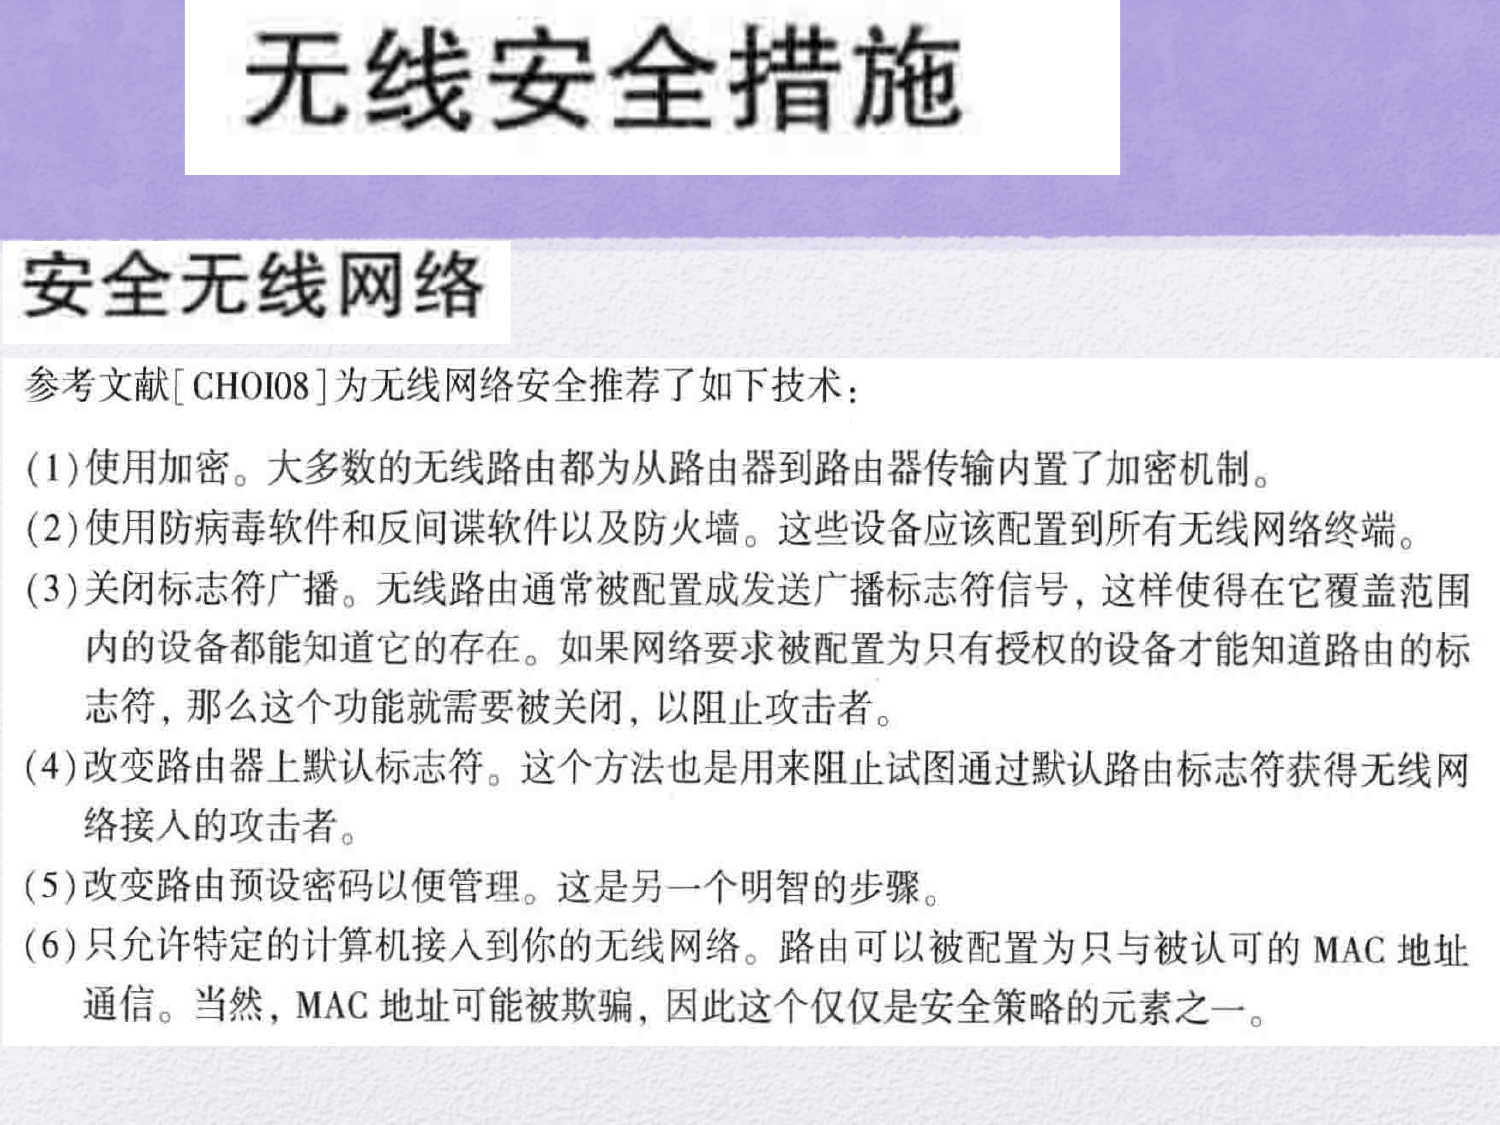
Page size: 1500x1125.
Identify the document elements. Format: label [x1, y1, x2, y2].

picture [0, 225, 1500, 1125]
list [182, 0, 1123, 177]
